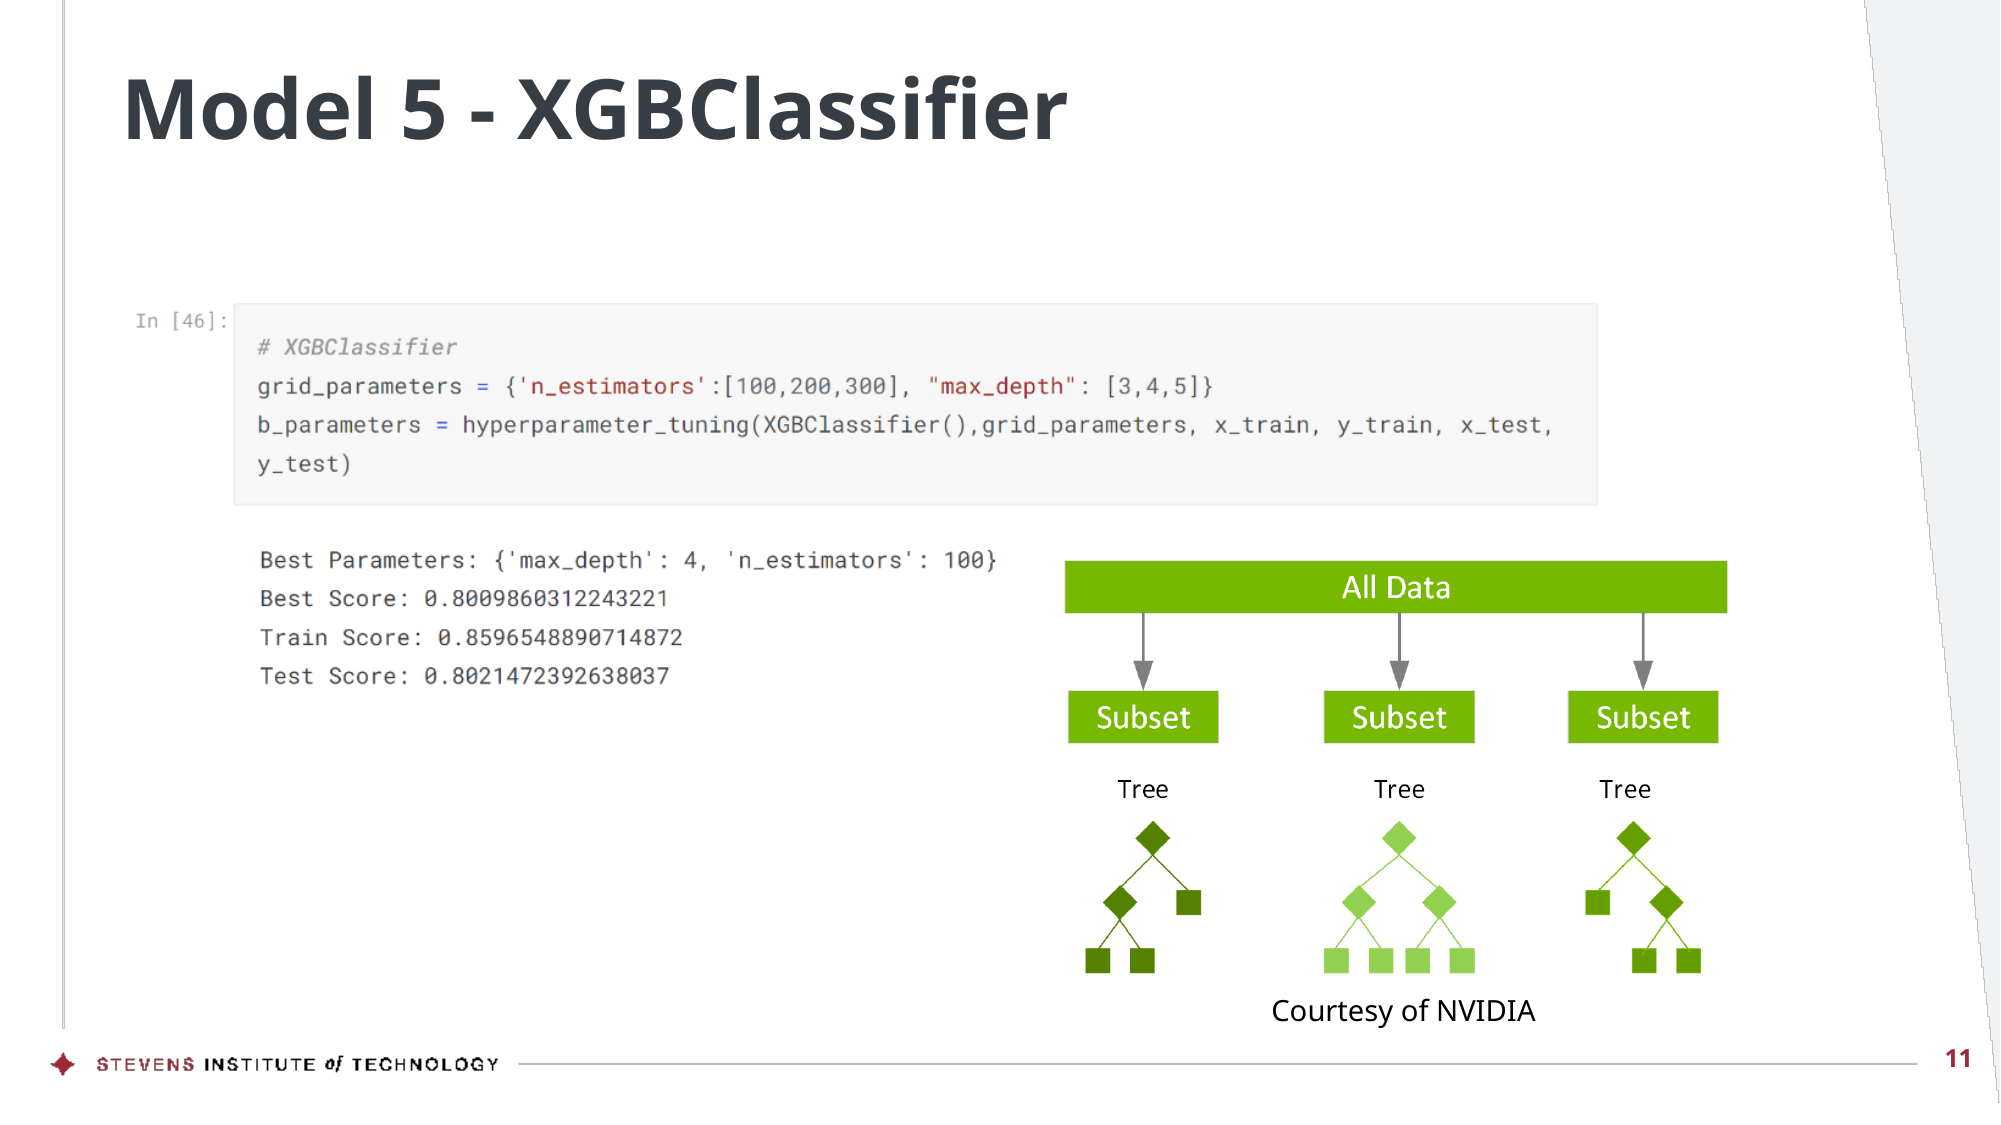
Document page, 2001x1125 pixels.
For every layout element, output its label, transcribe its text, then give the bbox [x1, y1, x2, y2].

text_box Courtesy of NVIDIA [1256, 977, 1961, 1042]
picture [0, 0, 2000, 1125]
title Model 5 - XGBClassifier [106, 59, 1863, 181]
slide_number ‹#› [1538, 1029, 1988, 1090]
